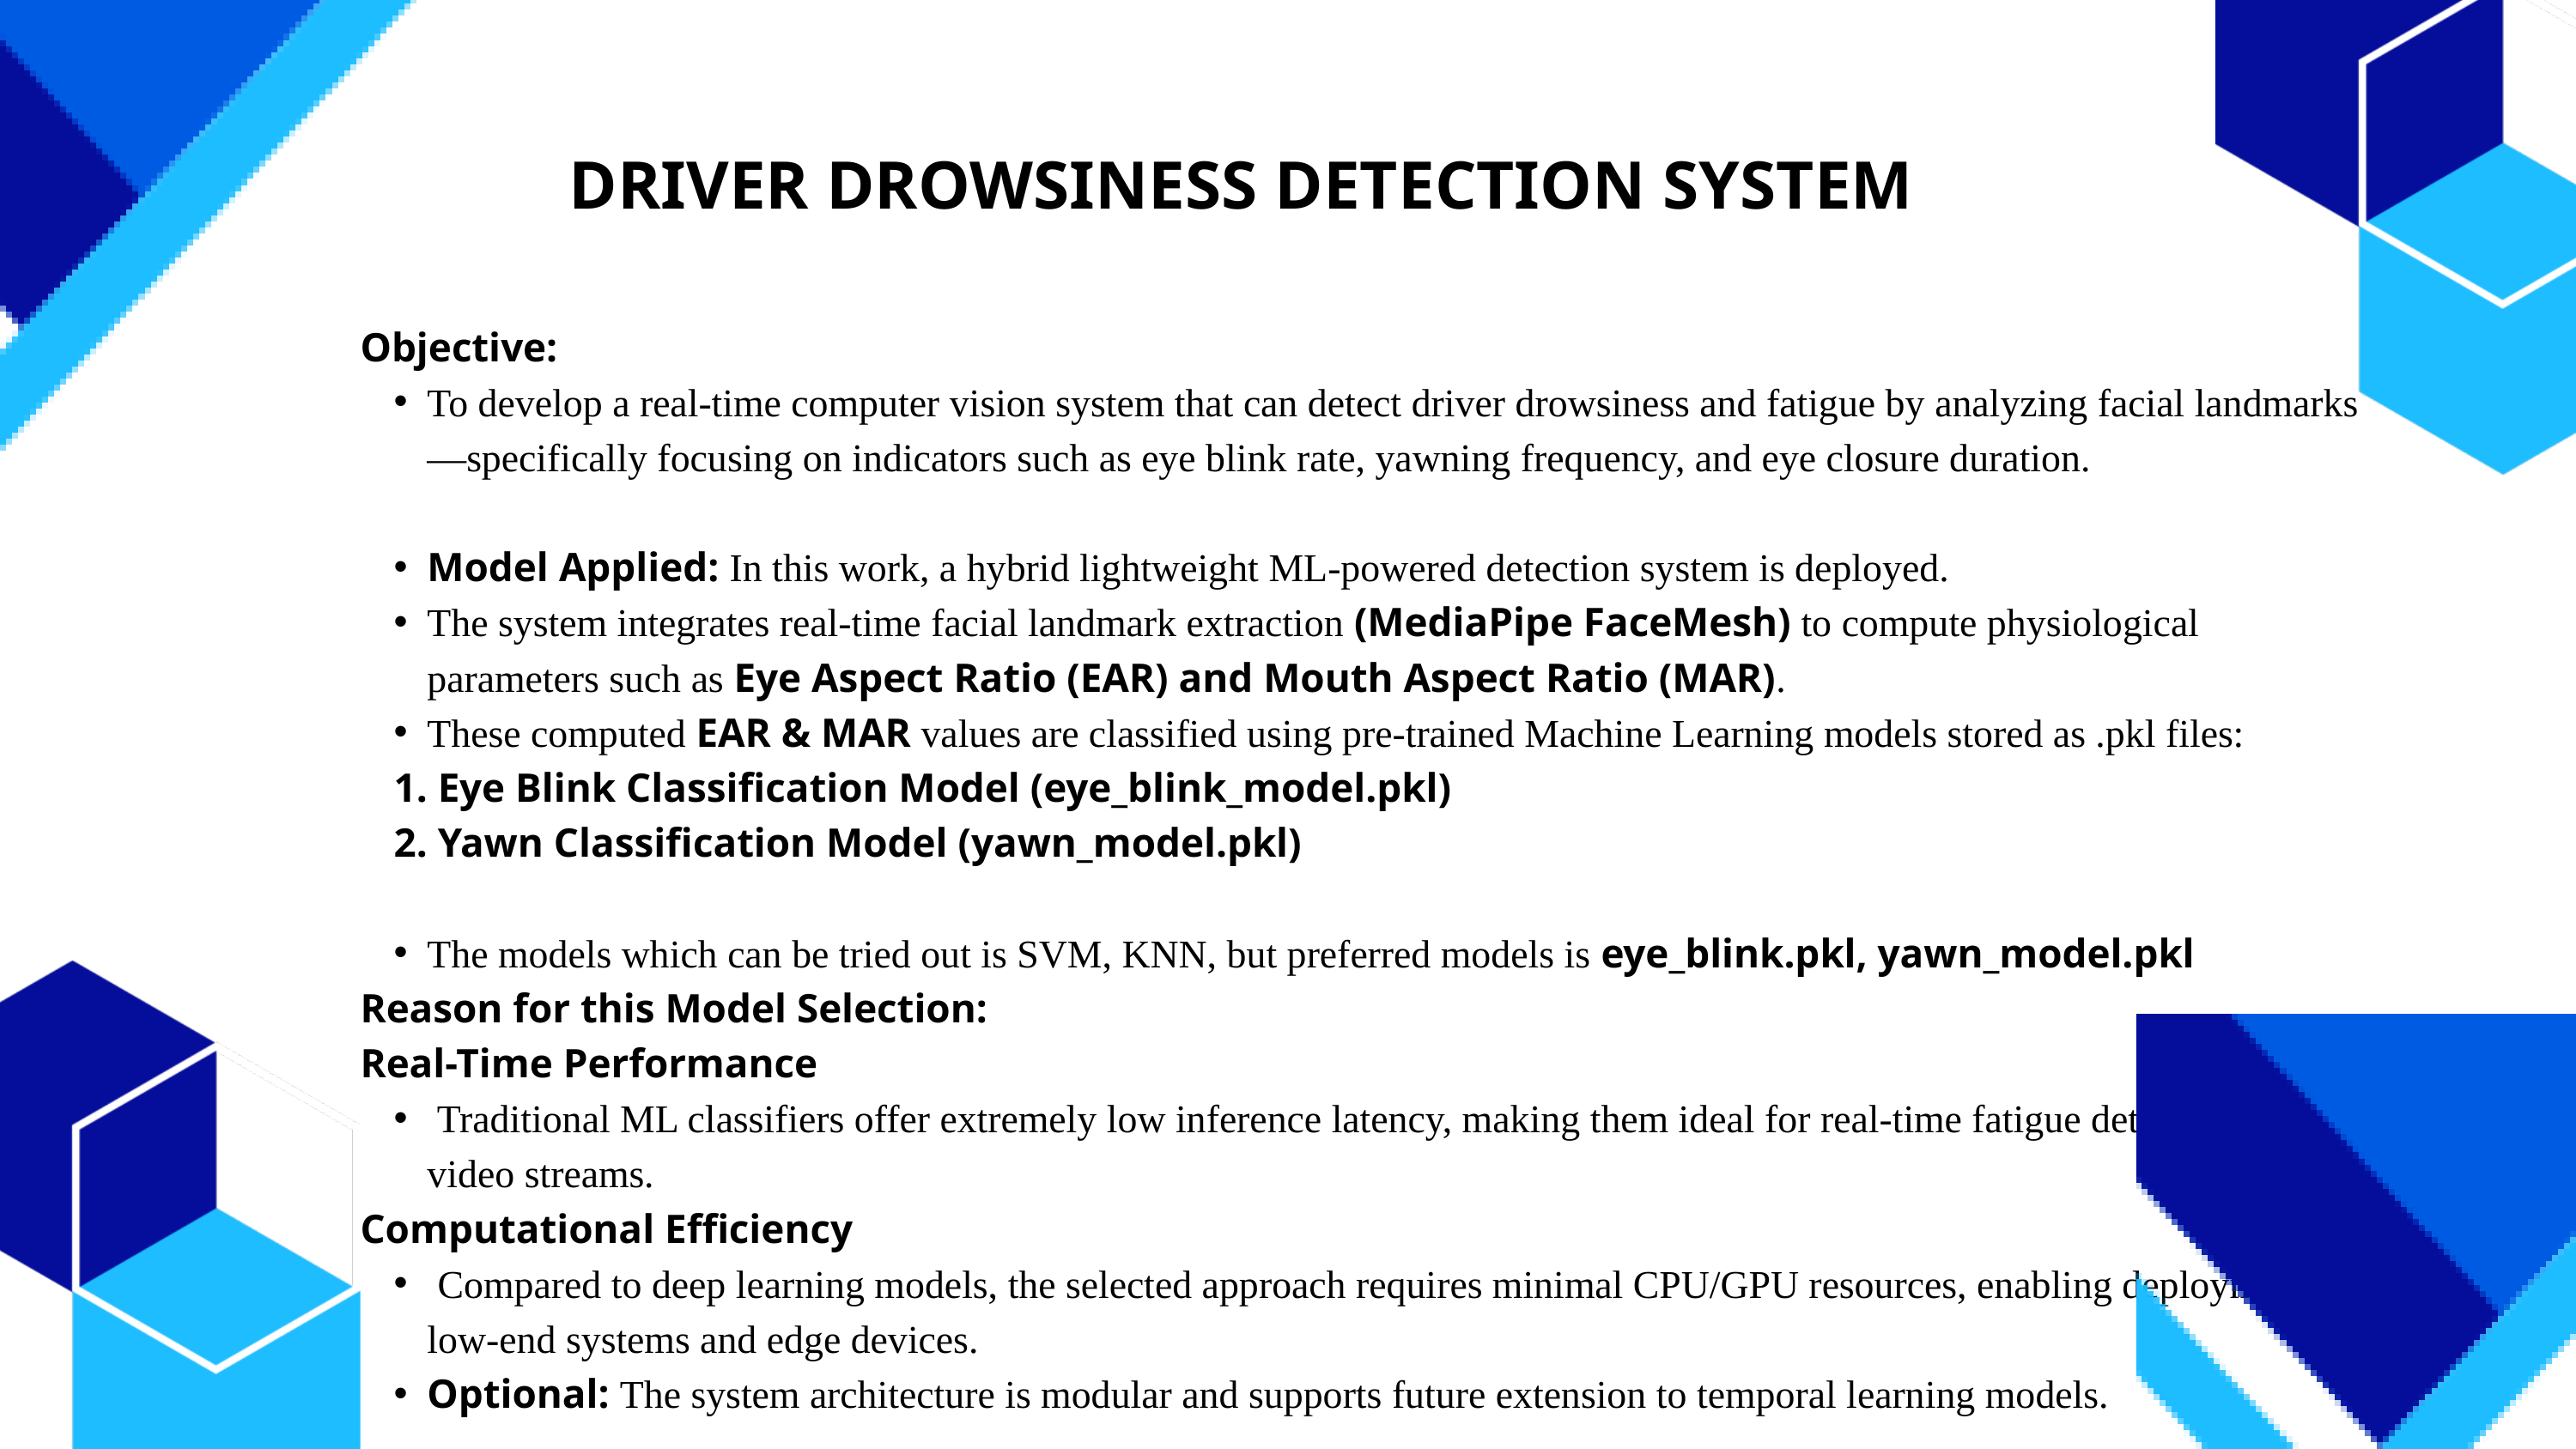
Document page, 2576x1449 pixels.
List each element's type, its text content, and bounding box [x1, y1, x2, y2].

text_box [2136, 1014, 2576, 1449]
text_box Objective: To develop a real-time computer vision system that can detect driver drowsiness and fatigue by analyzing facial landmarks—specifically focusing on indicators such as eye blink rate, yawning frequency, and eye closure duration. Model Applied: In this work, a hybrid lightweight ML-powered detection system is deployed. The system integrates real-time facial landmark extraction (MediaPipe FaceMesh) to compute physiological parameters such as Eye Aspect Ratio (EAR) and Mouth Aspect Ratio (MAR). These computed EAR & MAR values are classified using pre-trained Machine Learning models stored as .pkl files: Eye Blink Classification Model (eye_blink_model.pkl) Yawn Classification Model (yawn_model.pkl) The models which can be tried out is SVM, KNN, but preferred models is eye_blink.pkl, yawn_model.pkl Reason for this Model Selection: Real-Time Performance Traditional ML classifiers offer extremely low inference latency, making them ideal for real-time fatigue detection in live video streams. Computational Efficiency Compared to deep learning models, the selected approach requires minimal CPU/GPU resources, enabling deployment on low-end systems and edge devices. Optional: The system architecture is modular and supports future extension to temporal learning models. [360, 313, 2363, 1416]
text_box [0, 961, 361, 1449]
text_box [0, 0, 513, 476]
text_box [2215, 0, 2576, 476]
text_box DRIVER DROWSINESS DETECTION SYSTEM [144, 130, 2339, 406]
